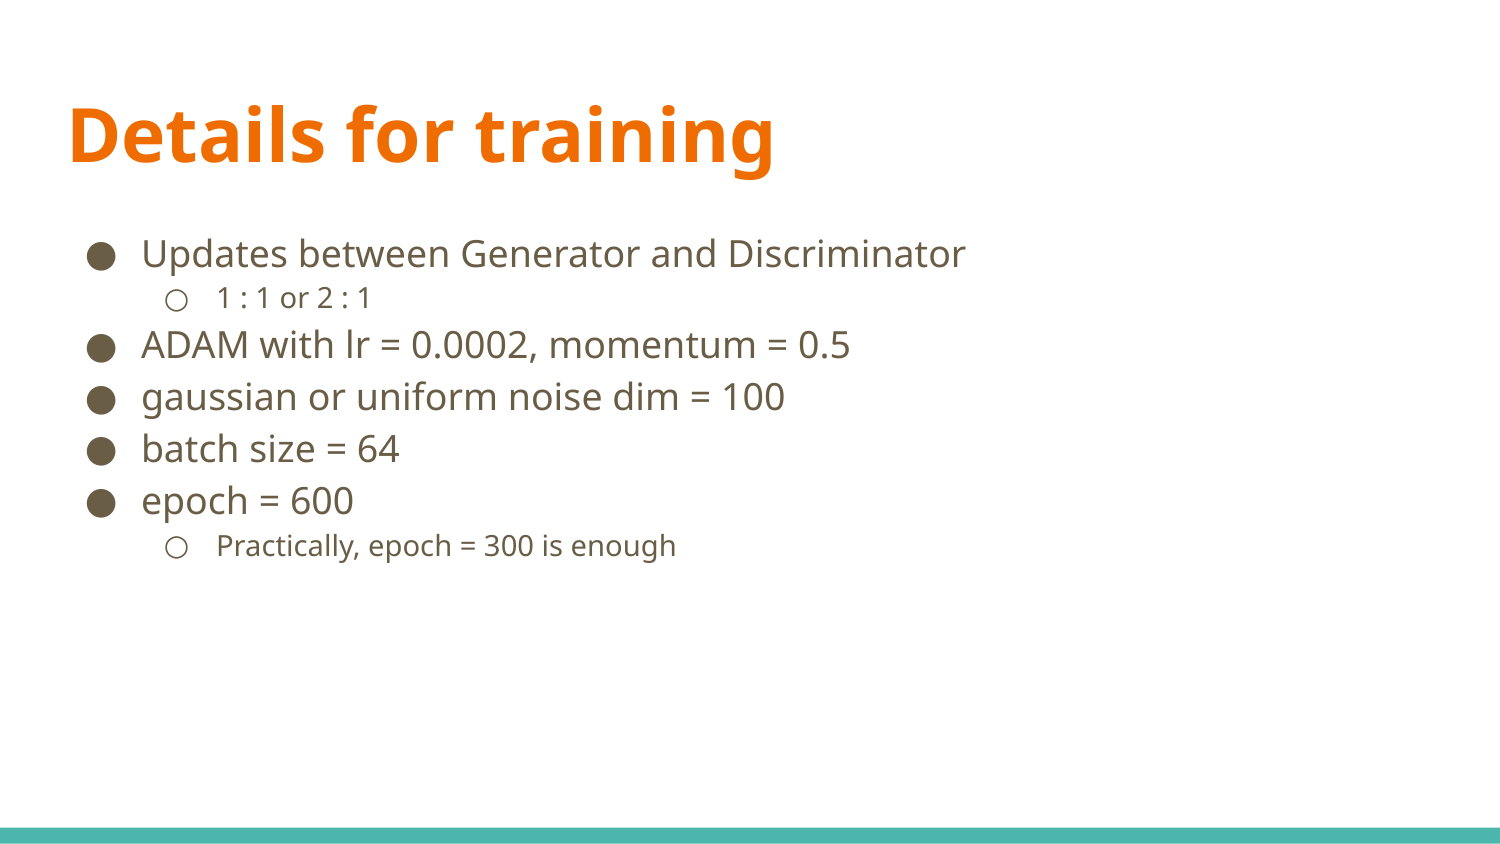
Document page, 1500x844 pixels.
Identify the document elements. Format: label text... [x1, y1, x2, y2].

list Updates between Generator and Discriminator 1 : 1 or 2 : 1 ADAM with lr = 0.0002, momentum = 0.5 gaussian or uniform noise dim = 100 batch size = 64 epoch = 600 Practically, epoch = 300 is enough [51, 207, 1449, 750]
title Details for training [51, 72, 1449, 189]
